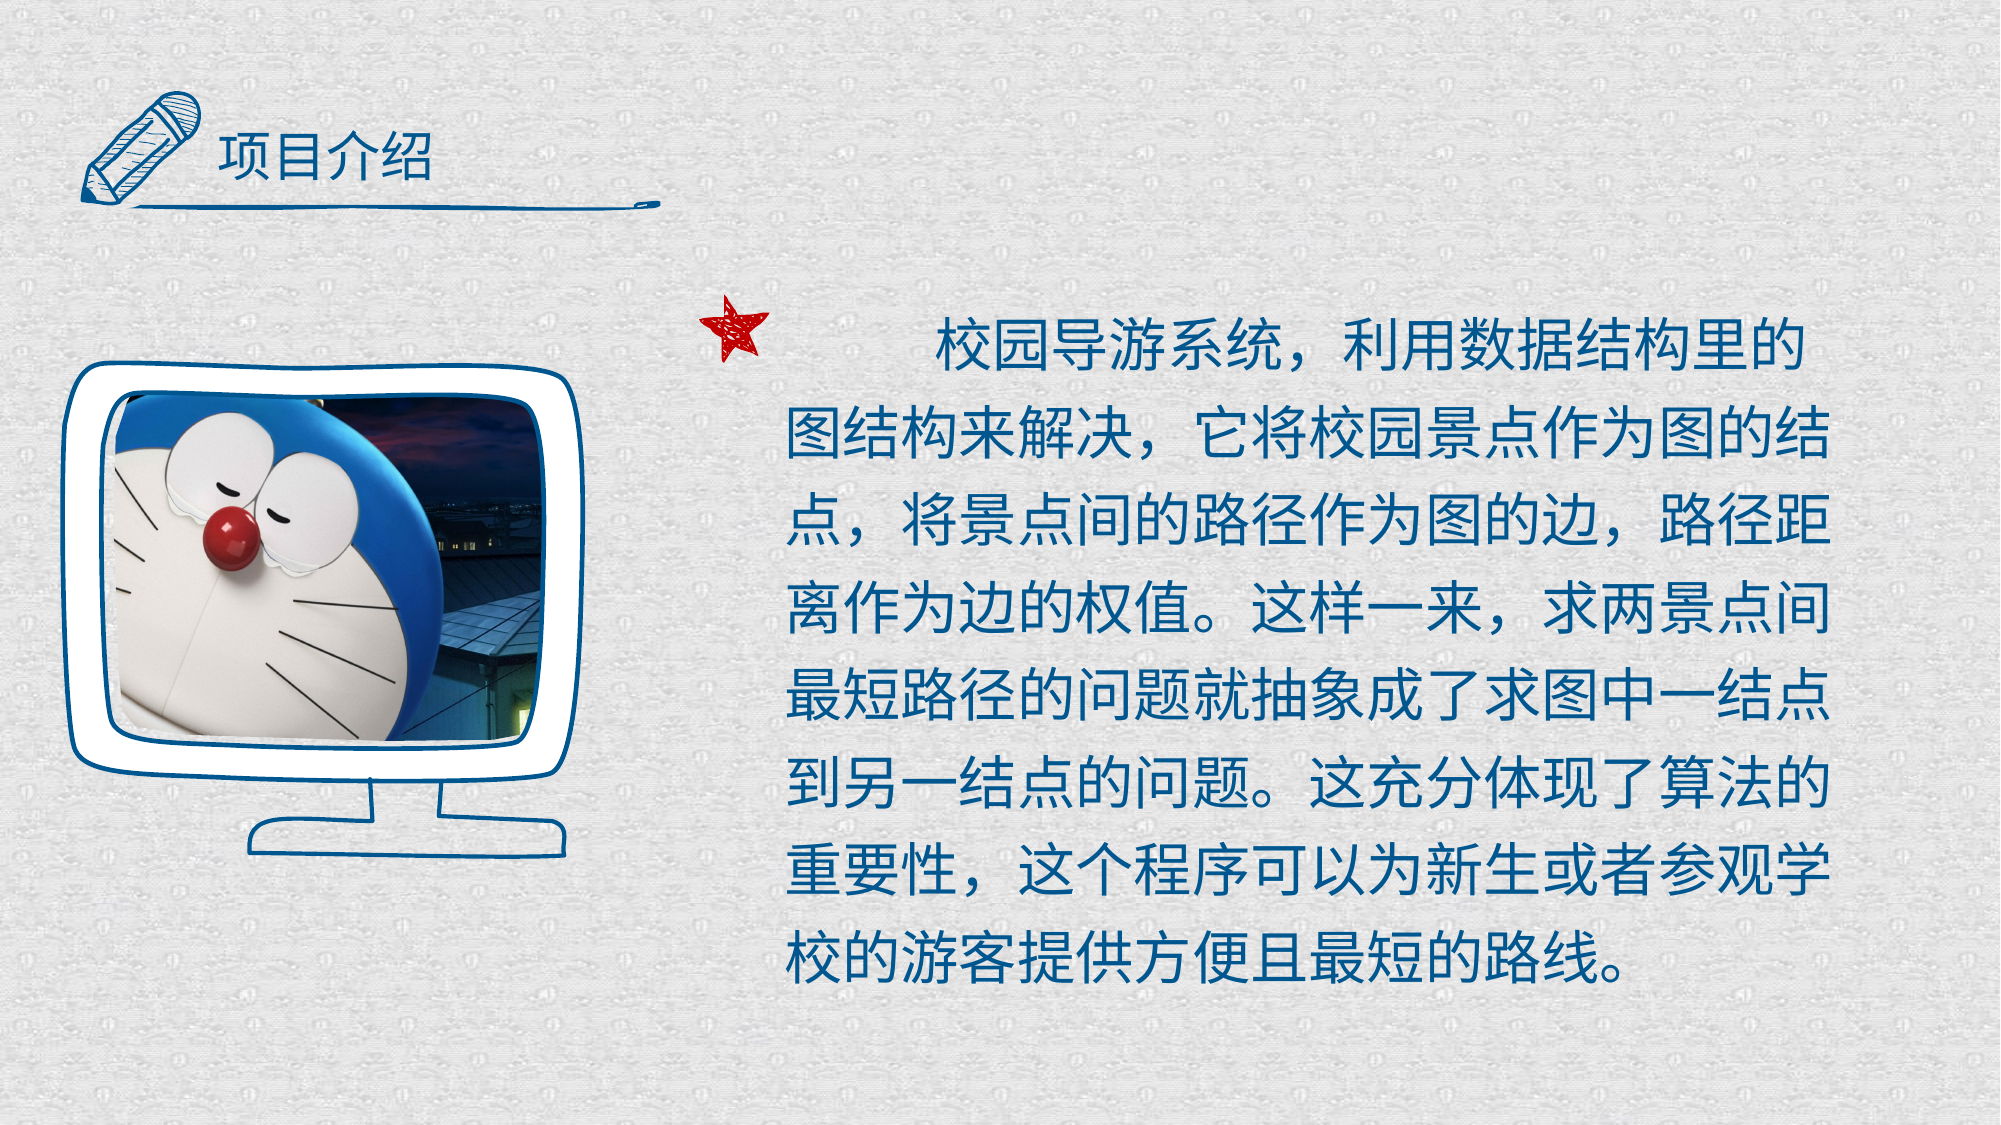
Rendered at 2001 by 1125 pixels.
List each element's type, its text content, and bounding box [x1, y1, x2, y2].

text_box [80, 91, 661, 211]
picture [0, 0, 2001, 1125]
text_box [112, 394, 542, 742]
text_box [698, 294, 770, 363]
text_box 校园导游系统，利用数据结构里的图结构来解决，它将校园景点作为图的结点，将景点间的路径作为图的边，路径距离作为边的权值。这样一来，求两景点间最短路径的问题就抽象成了求图中一结点到另一结点的问题。这充分体现了算法的重要性，这个程序可以为新生或者参观学校的游客提供方便且最短的路线。 [769, 283, 1865, 999]
text_box [61, 361, 584, 783]
text_box [248, 778, 566, 858]
